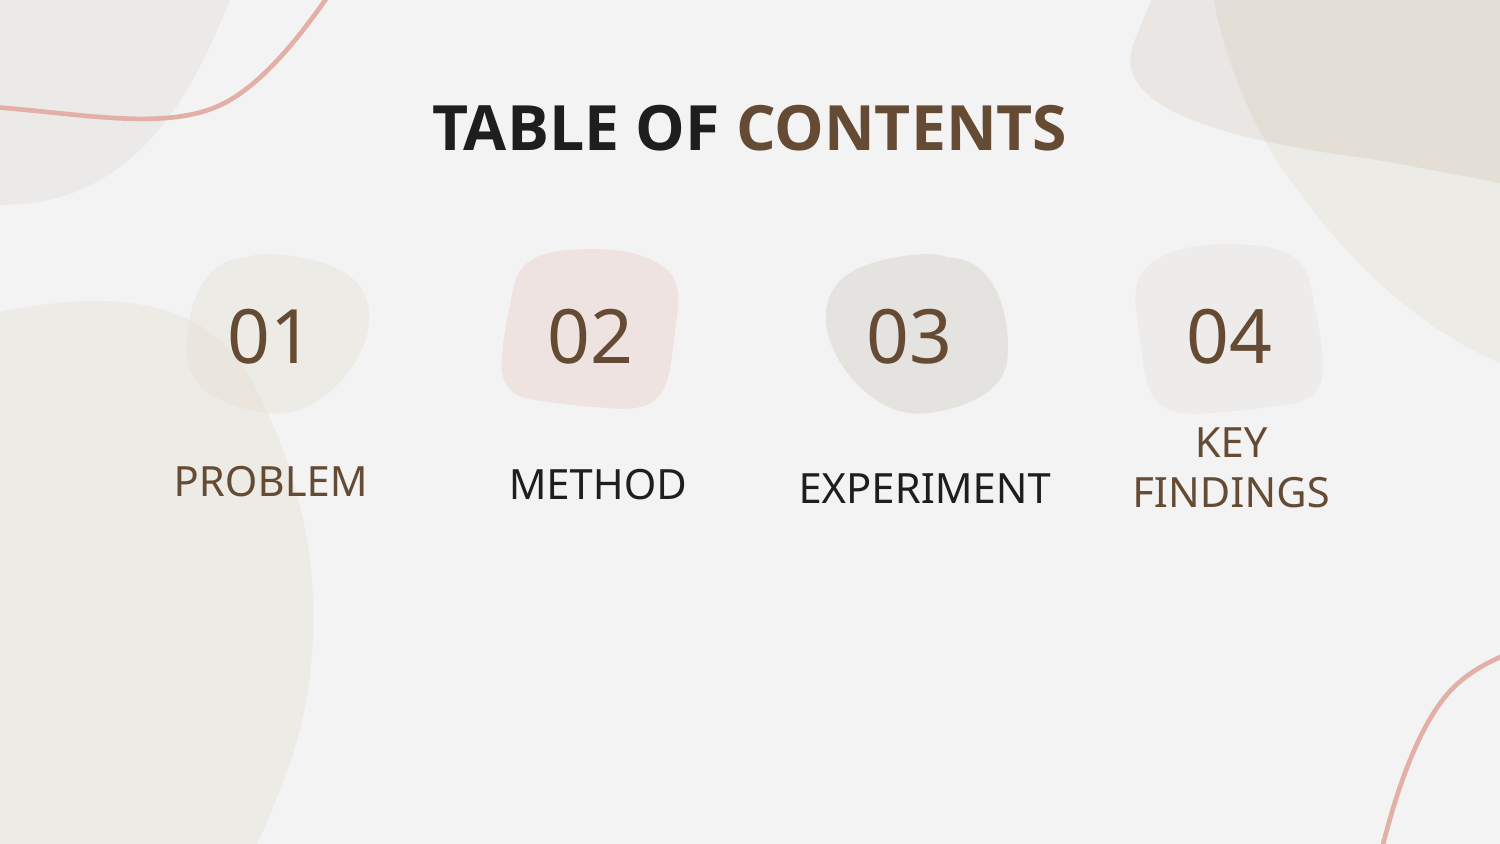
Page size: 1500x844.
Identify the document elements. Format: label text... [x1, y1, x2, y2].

title EXPERIMENT [774, 453, 1076, 527]
title 04 [1078, 297, 1380, 371]
title METHOD [447, 456, 749, 524]
title TABLE OF CONTENTS [118, 71, 1382, 180]
title PROBLEM [120, 459, 422, 521]
title 02 [439, 297, 741, 371]
title KEY FINDINGS [1080, 449, 1382, 531]
title 03 [759, 297, 1061, 371]
title 01 [120, 297, 422, 371]
